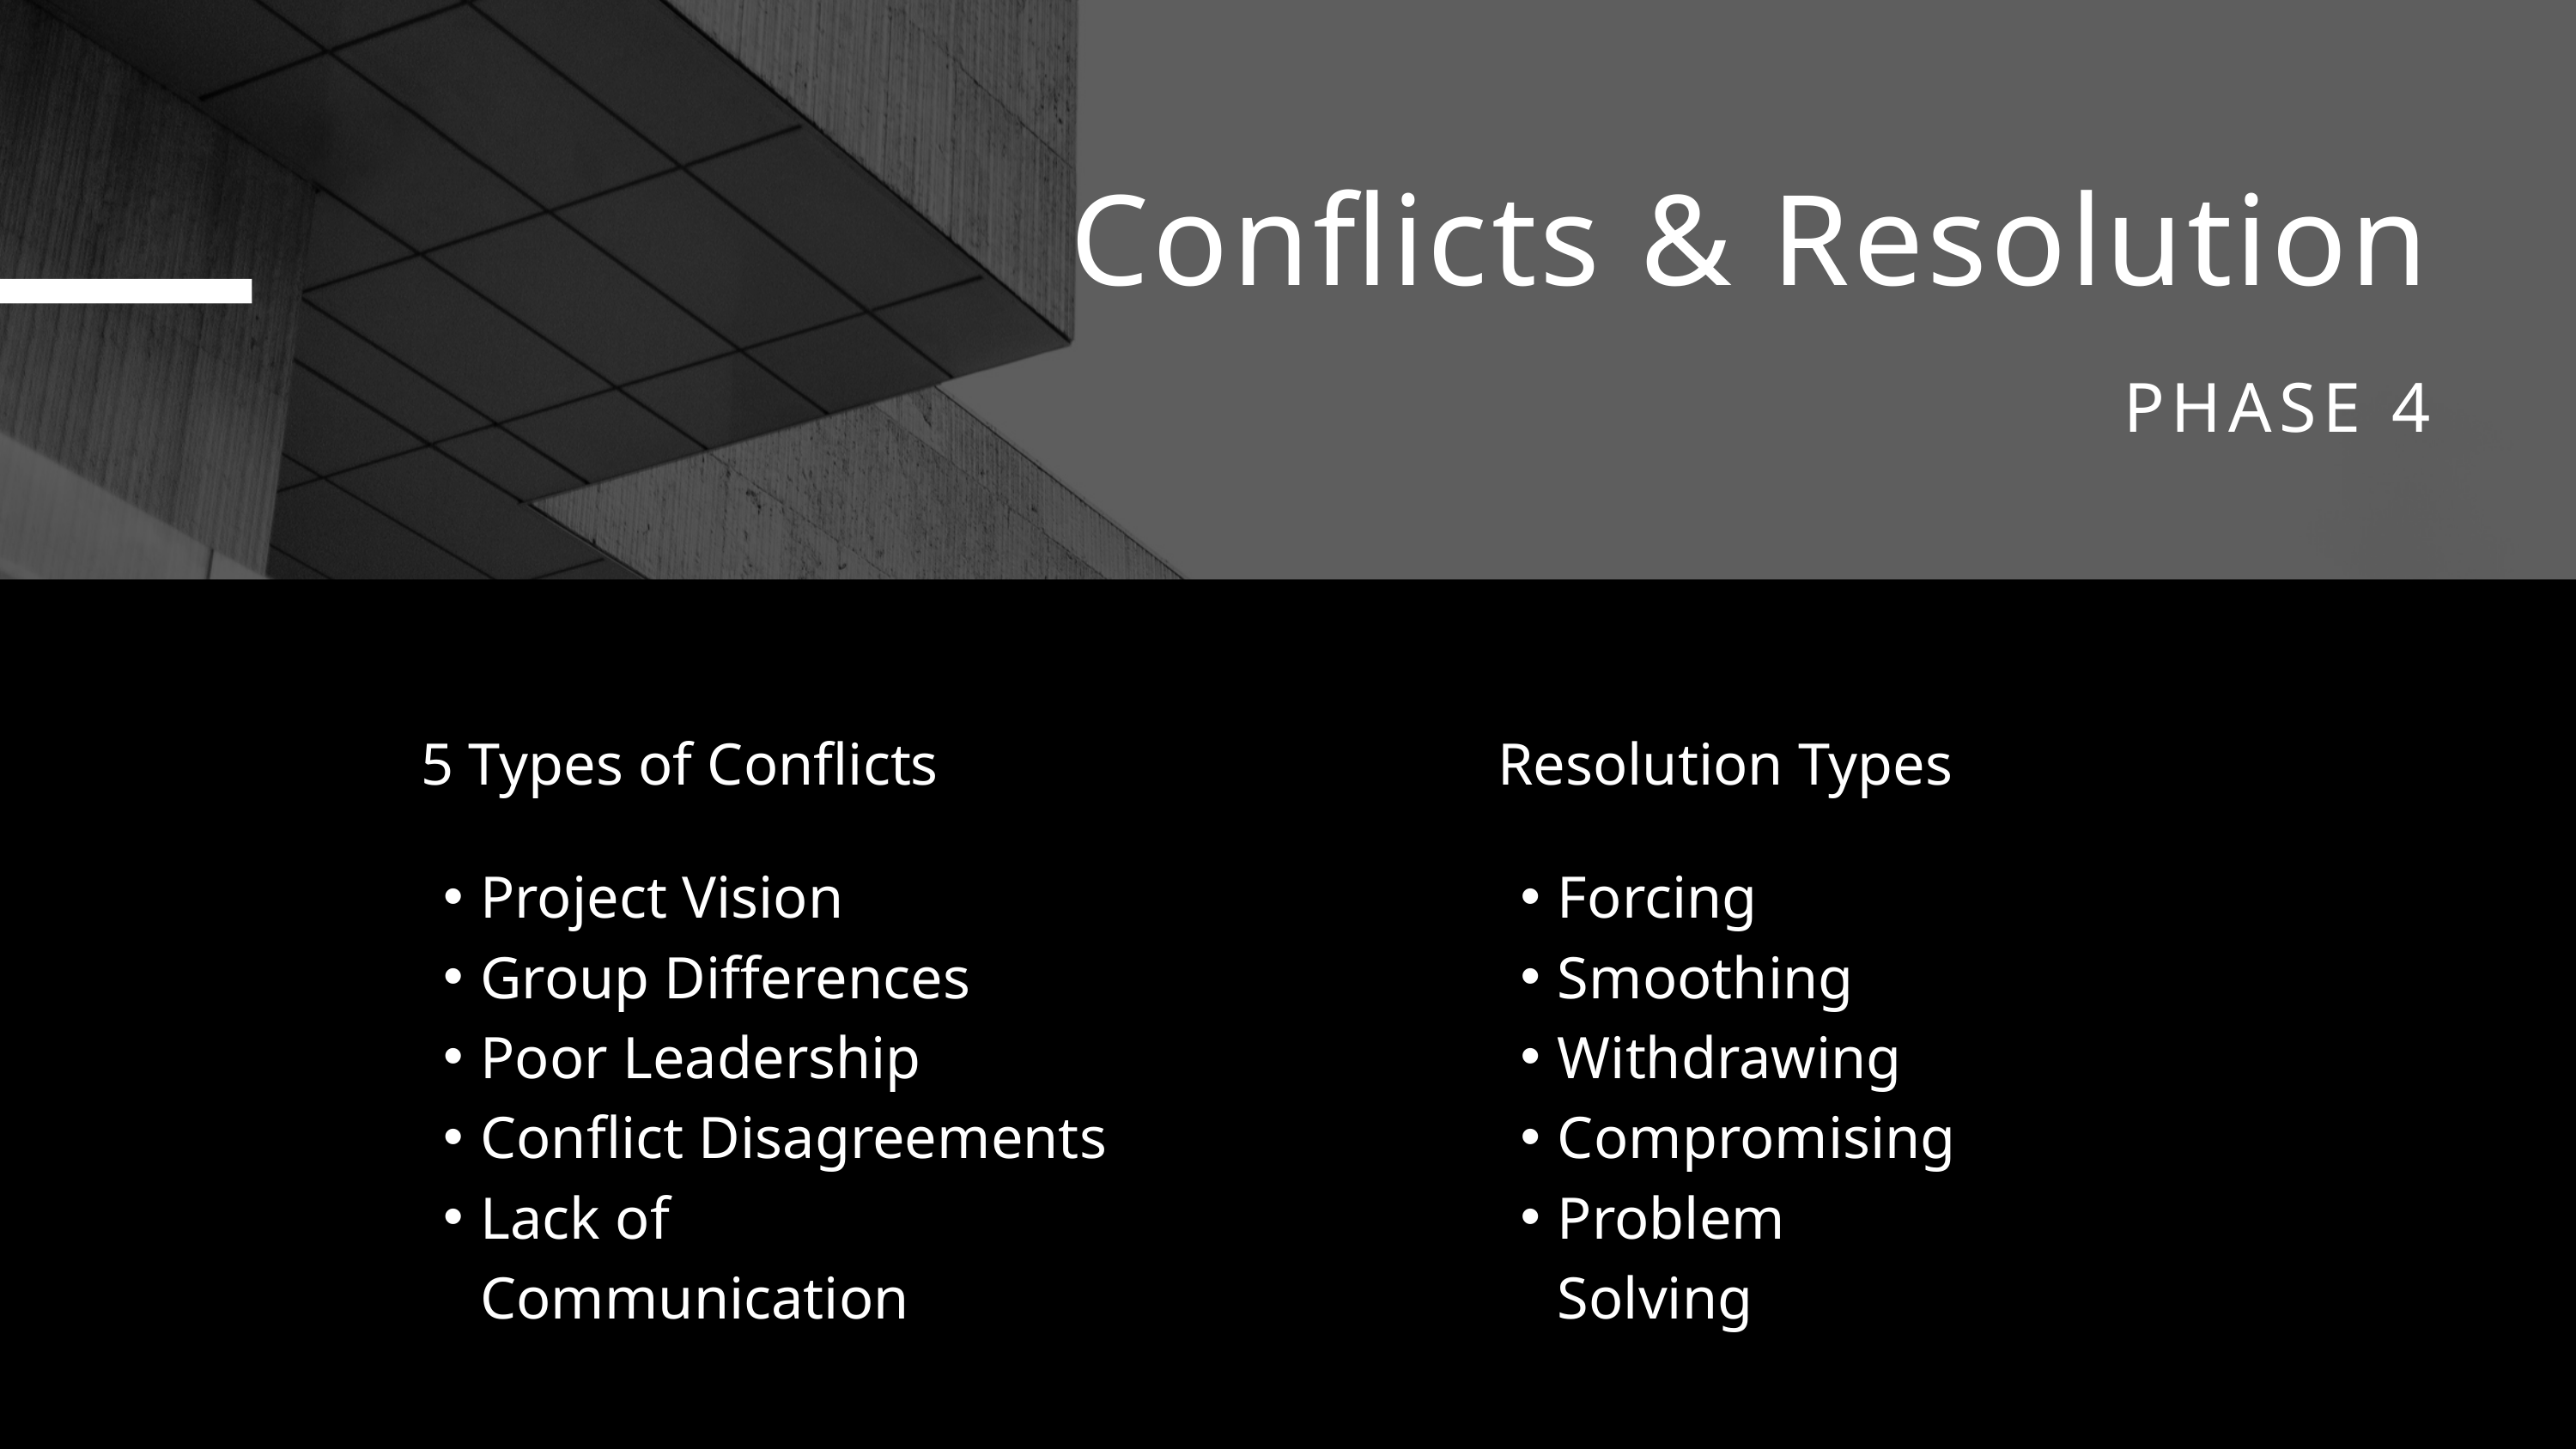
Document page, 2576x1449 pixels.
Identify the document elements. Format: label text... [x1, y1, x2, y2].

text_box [471, 161, 2432, 446]
text_box Resolution Types [1483, 716, 1969, 797]
picture [0, 0, 2576, 579]
text_box 5 Types of Conflicts [405, 716, 955, 797]
text_box Project Vision Group Differences Poor Leadership Conflict Disagreements Lack of Communication [405, 849, 1109, 1331]
text_box Forcing Smoothing Withdrawing Compromising Problem Solving [1483, 849, 1990, 1331]
